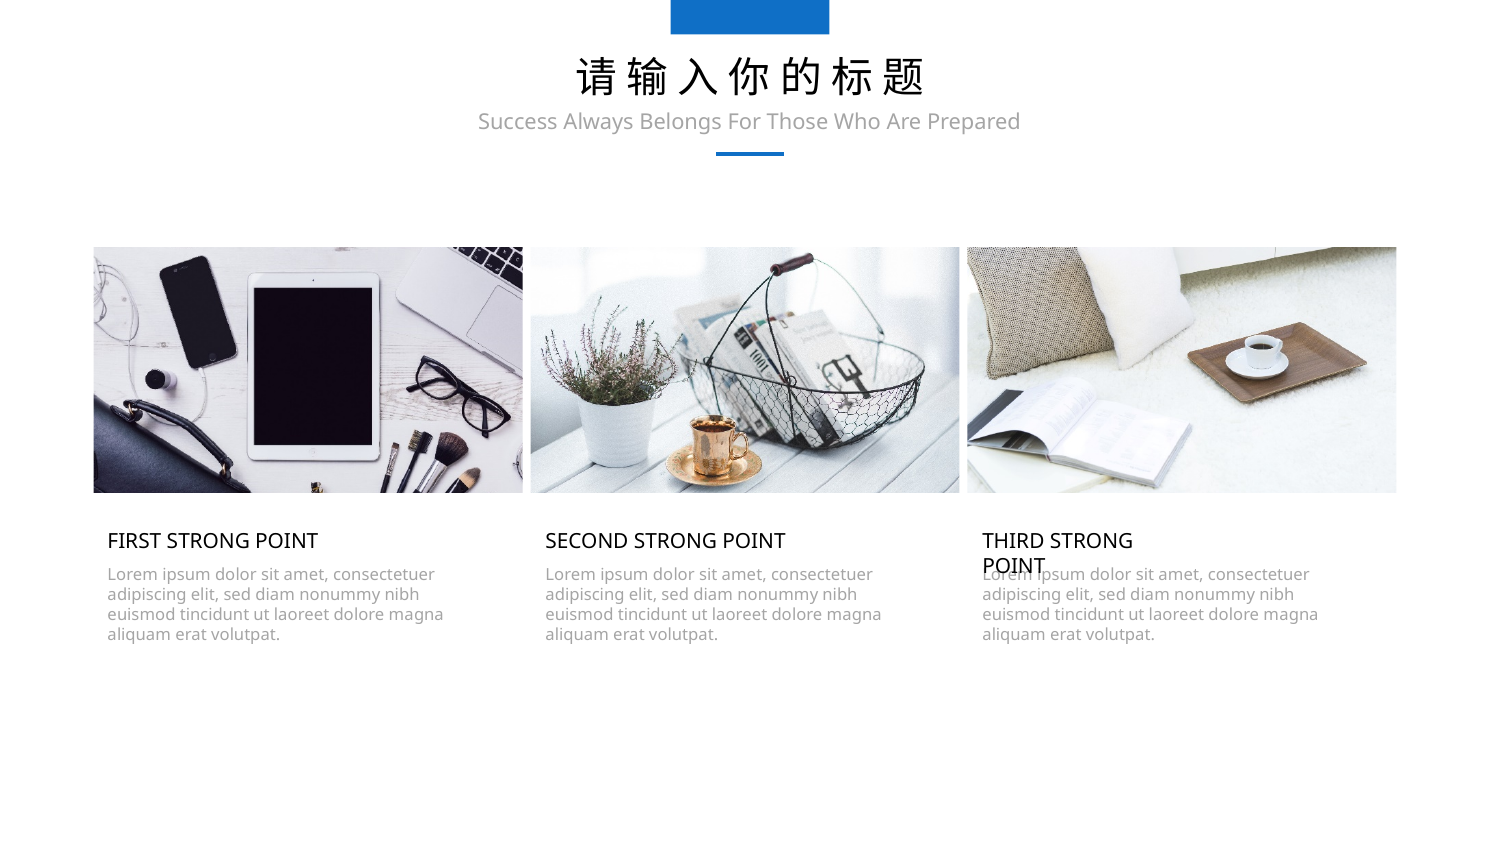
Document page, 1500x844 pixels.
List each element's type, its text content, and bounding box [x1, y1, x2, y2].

text_box 请输入你的标题 [560, 53, 940, 105]
picture [93, 247, 523, 493]
text_box FIRST STRONG POINT [92, 520, 380, 561]
text_box Lorem ipsum dolor sit amet, consectetuer adipiscing elit, sed diam nonummy nibh euismod tincidunt ut laoreet dolore magna aliquam erat volutpat. [967, 556, 1372, 652]
text_box Lorem ipsum dolor sit amet, consectetuer adipiscing elit, sed diam nonummy nibh euismod tincidunt ut laoreet dolore magna aliquam erat volutpat. [92, 556, 497, 652]
text_box SECOND STRONG POINT [530, 520, 833, 561]
text_box Success Always Belongs For Those Who Are Prepared [432, 105, 1068, 142]
text_box [670, 0, 830, 35]
picture [967, 247, 1397, 493]
text_box THIRD STRONG POINT [967, 520, 1210, 586]
picture [530, 247, 960, 493]
text_box Lorem ipsum dolor sit amet, consectetuer adipiscing elit, sed diam nonummy nibh euismod tincidunt ut laoreet dolore magna aliquam erat volutpat. [530, 556, 935, 652]
